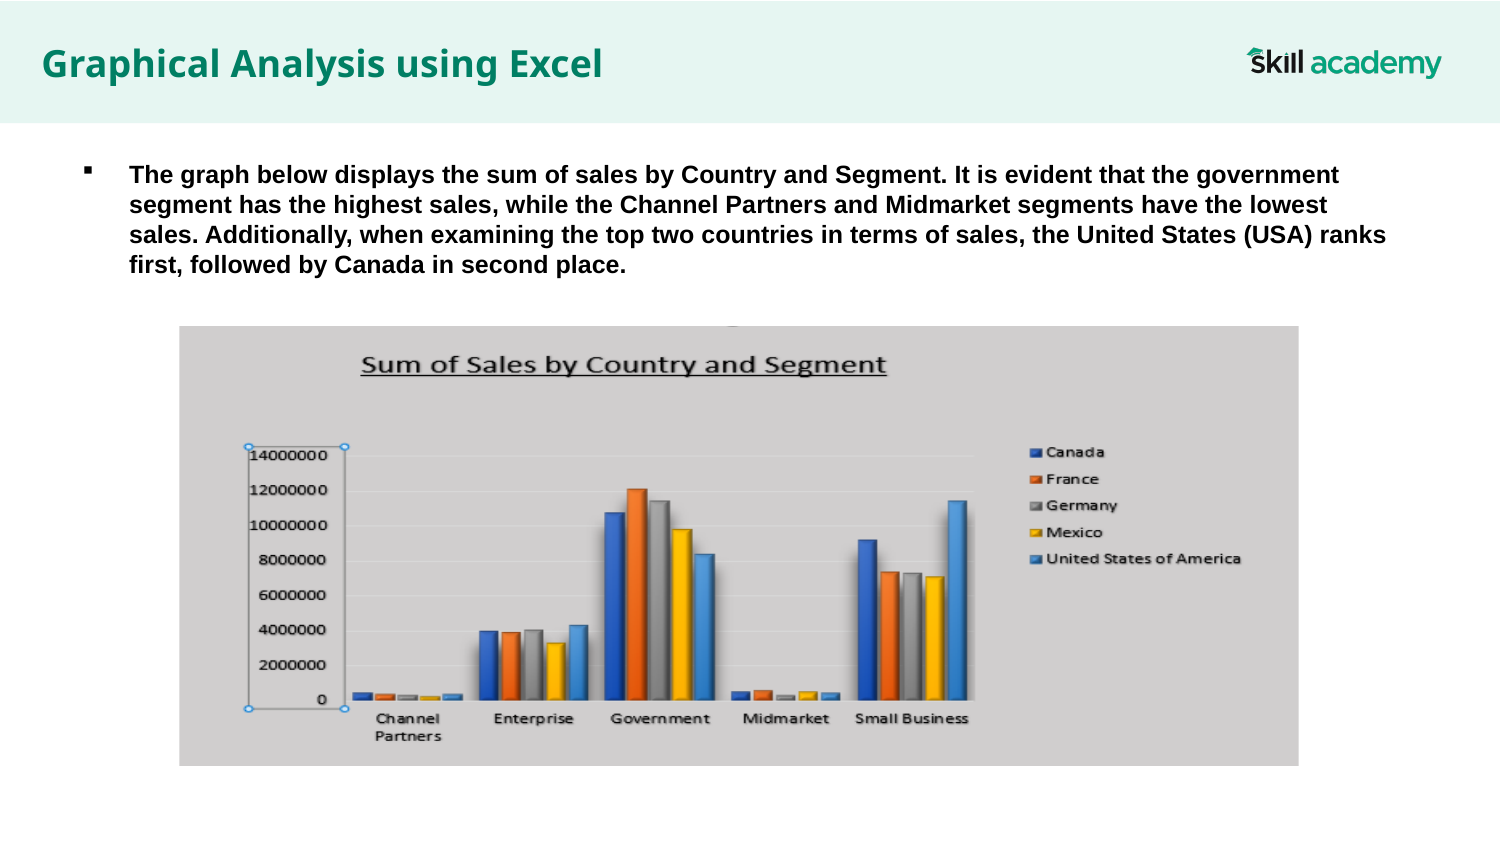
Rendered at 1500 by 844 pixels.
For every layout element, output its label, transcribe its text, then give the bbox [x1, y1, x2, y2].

picture [1245, 45, 1442, 80]
text_box The graph below displays the sum of sales by Country and Segment. It is evident that the government segment has the highest sales, while the Channel Partners and Midmarket segments have the lowest sales. Additionally, when examining the top two countries in terms of sales, the United States (USA) ranks first, followed by Canada in second place. [48, 151, 1413, 321]
picture [179, 326, 1300, 766]
text_box Graphical Analysis using Excel [26, 32, 1039, 93]
